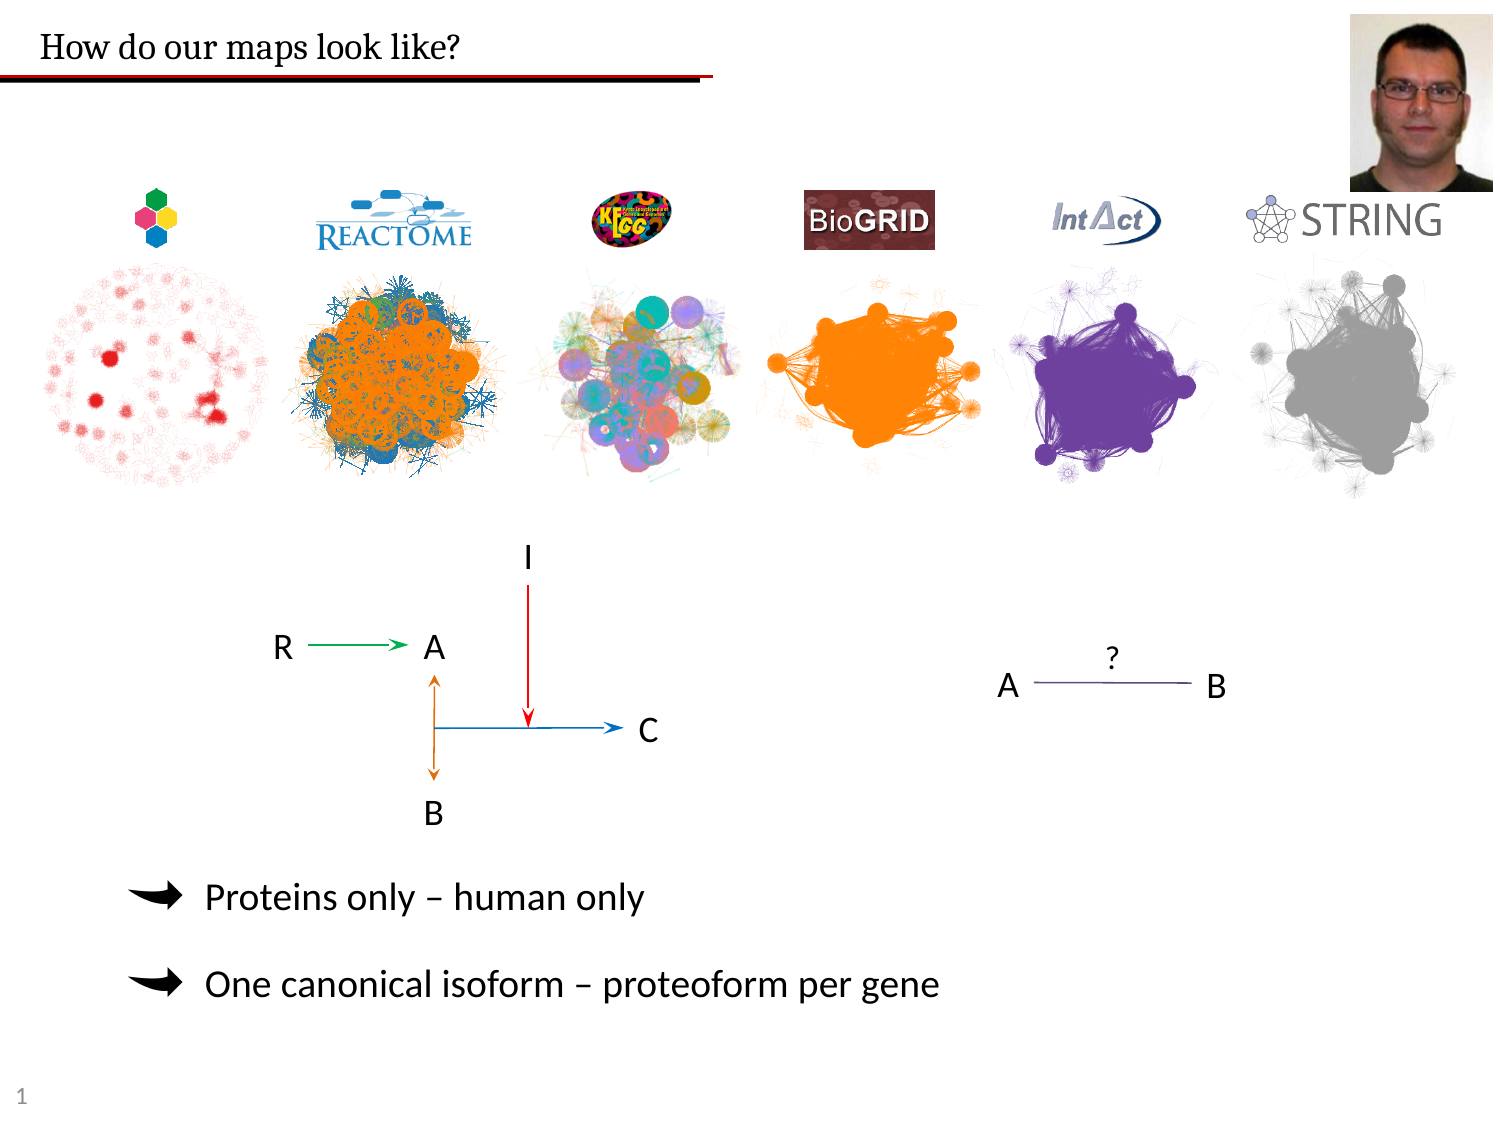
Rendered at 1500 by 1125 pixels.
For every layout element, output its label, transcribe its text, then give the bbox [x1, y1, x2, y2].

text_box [124, 950, 1475, 1014]
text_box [257, 524, 675, 842]
picture [281, 272, 506, 478]
picture [517, 267, 743, 483]
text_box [124, 863, 1475, 927]
slide_number 1 [0, 1065, 63, 1125]
picture [1246, 194, 1441, 243]
text_box ? [1090, 629, 1136, 651]
picture [804, 190, 935, 250]
picture [590, 188, 673, 249]
text_box How do our maps look like? [24, 14, 478, 75]
picture [993, 264, 1219, 485]
picture [756, 274, 981, 475]
picture [316, 190, 471, 250]
picture [43, 263, 269, 488]
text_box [0, 76, 713, 83]
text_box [981, 652, 1243, 715]
picture [1231, 249, 1456, 500]
picture [1350, 14, 1493, 192]
picture [1048, 190, 1164, 251]
picture [135, 187, 177, 248]
